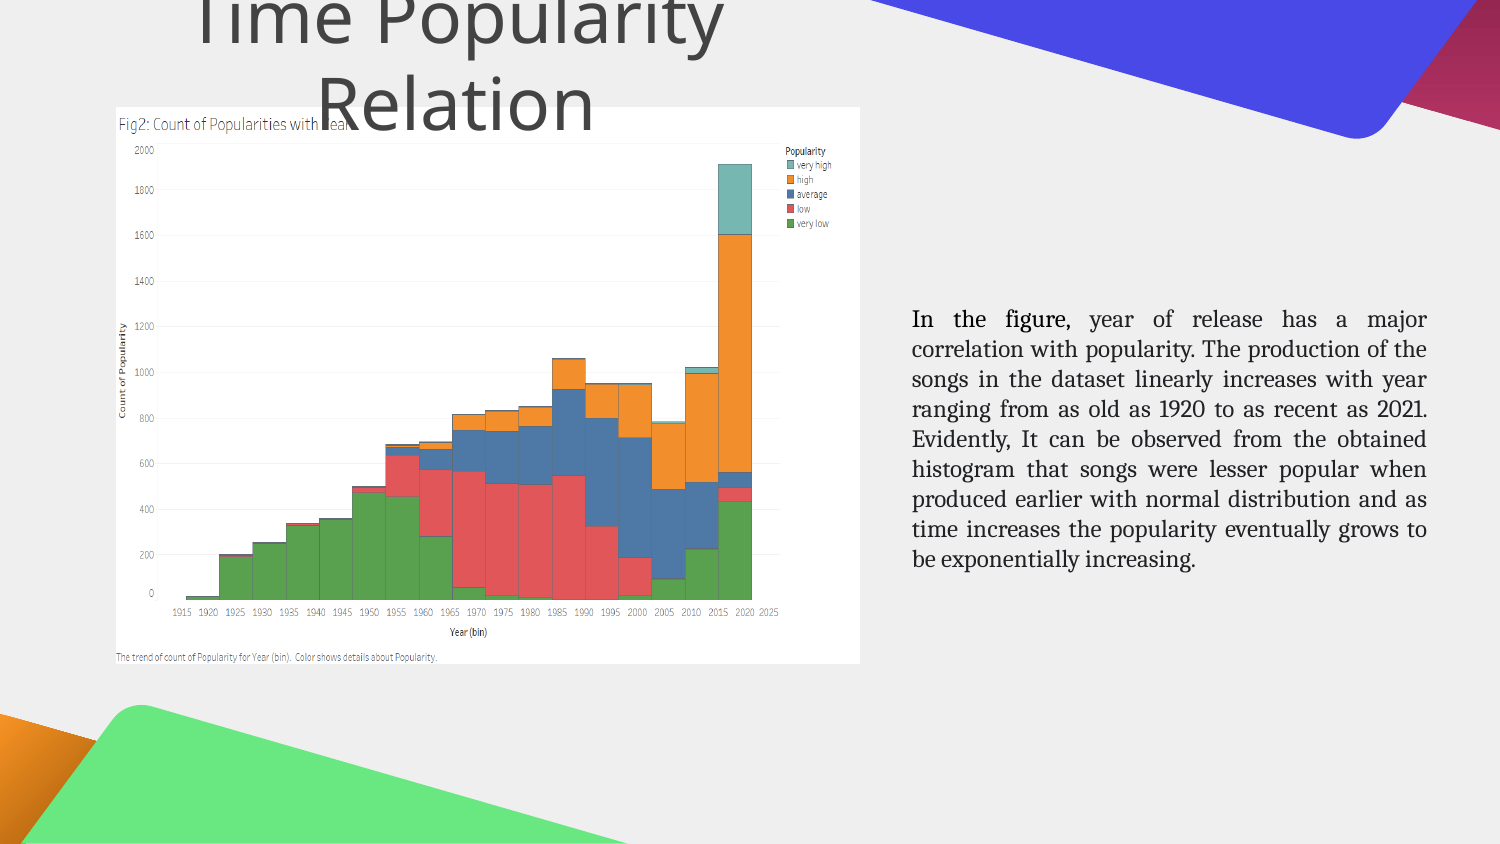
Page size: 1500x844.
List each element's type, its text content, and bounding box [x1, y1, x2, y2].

text_box In the figure, year of release has a major correlation with popularity. The production of the songs in the dataset linearly increases with year ranging from as old as 1920 to as recent as 2021. Evidently, It can be observed from the obtained histogram that songs were lesser popular when produced earlier with normal distribution and as time increases the popularity eventually grows to be exponentially increasing. [896, 287, 1444, 588]
picture [116, 106, 860, 664]
title Time Popularity Relation [94, 16, 817, 100]
